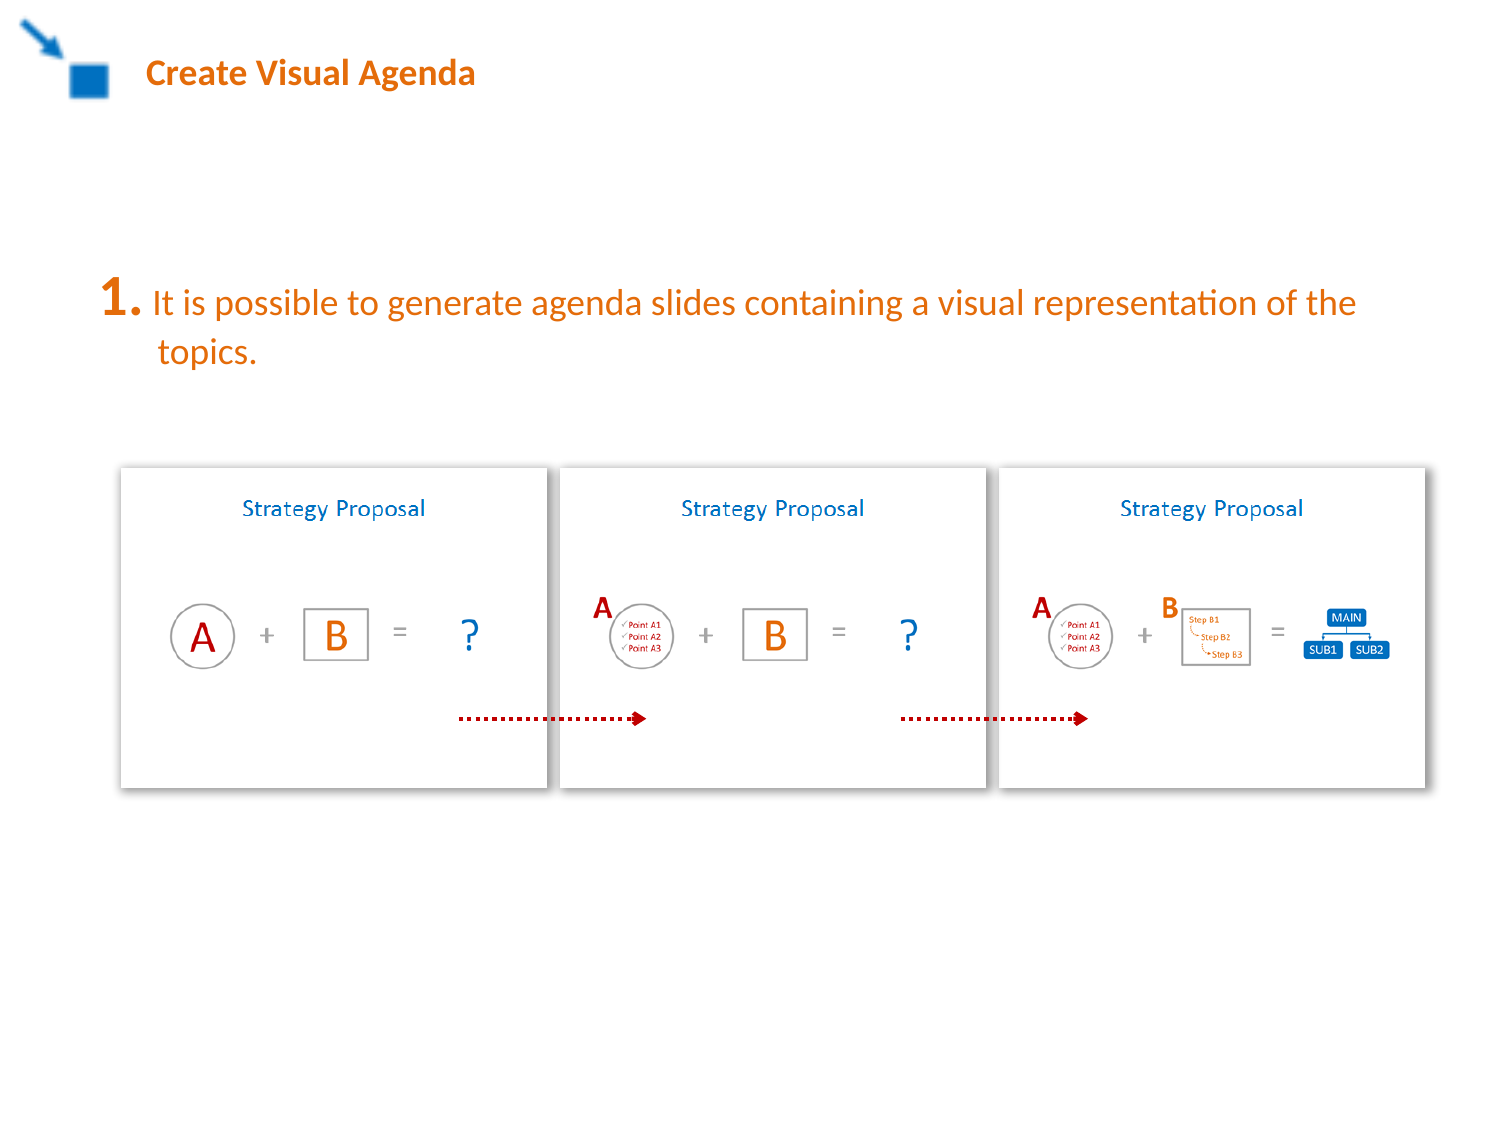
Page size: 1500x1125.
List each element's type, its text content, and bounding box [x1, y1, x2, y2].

picture [560, 468, 986, 788]
picture [18, 11, 123, 116]
text_box 1. It is possible to generate agenda slides containing a visual representation of the topics. [83, 249, 1397, 380]
picture [999, 468, 1426, 788]
text_box Create Visual Agenda [131, 40, 1069, 100]
picture [121, 468, 547, 788]
